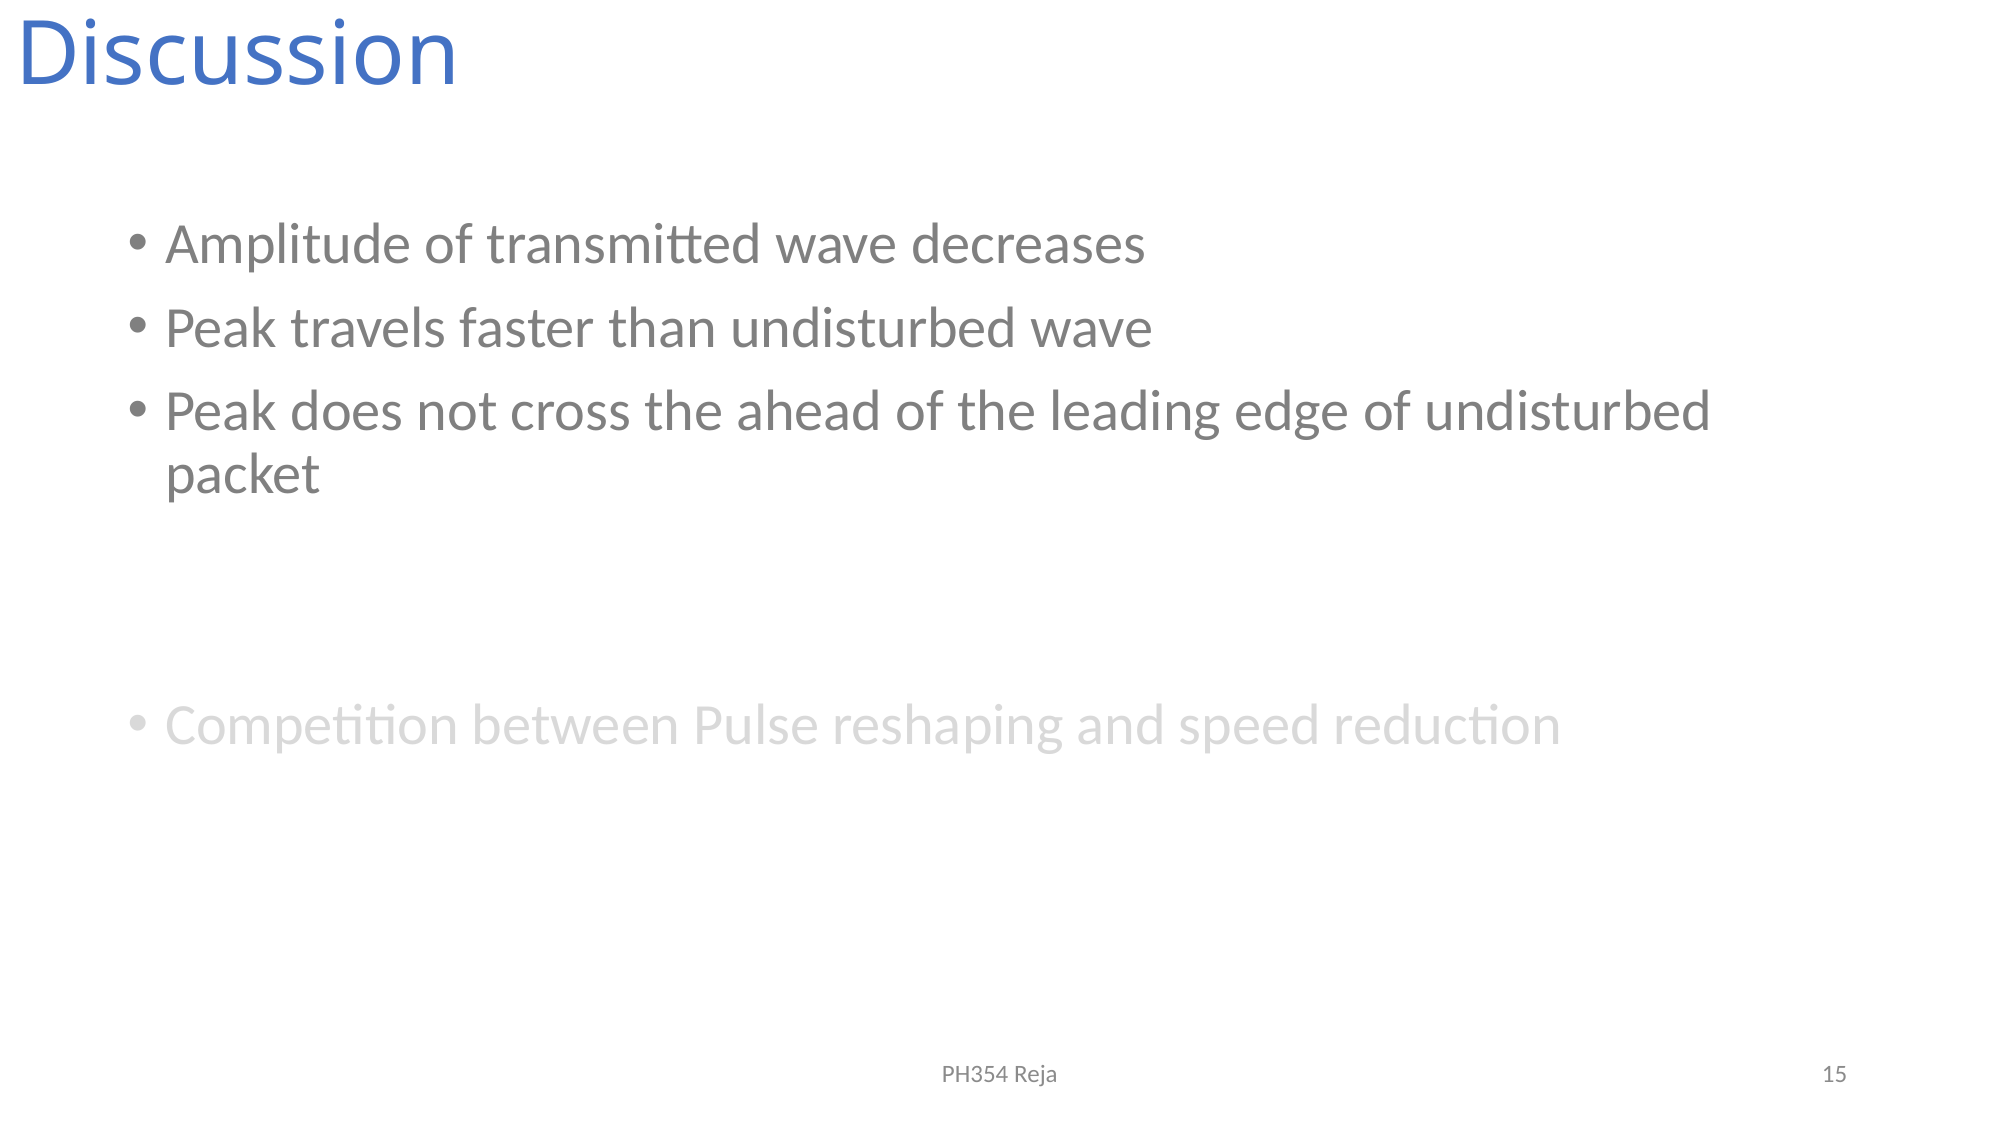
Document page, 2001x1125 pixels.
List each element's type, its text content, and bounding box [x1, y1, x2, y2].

footer PH354 Reja [662, 1042, 1338, 1103]
slide_number 15 [1412, 1042, 1863, 1103]
title Discussion [0, 0, 613, 112]
